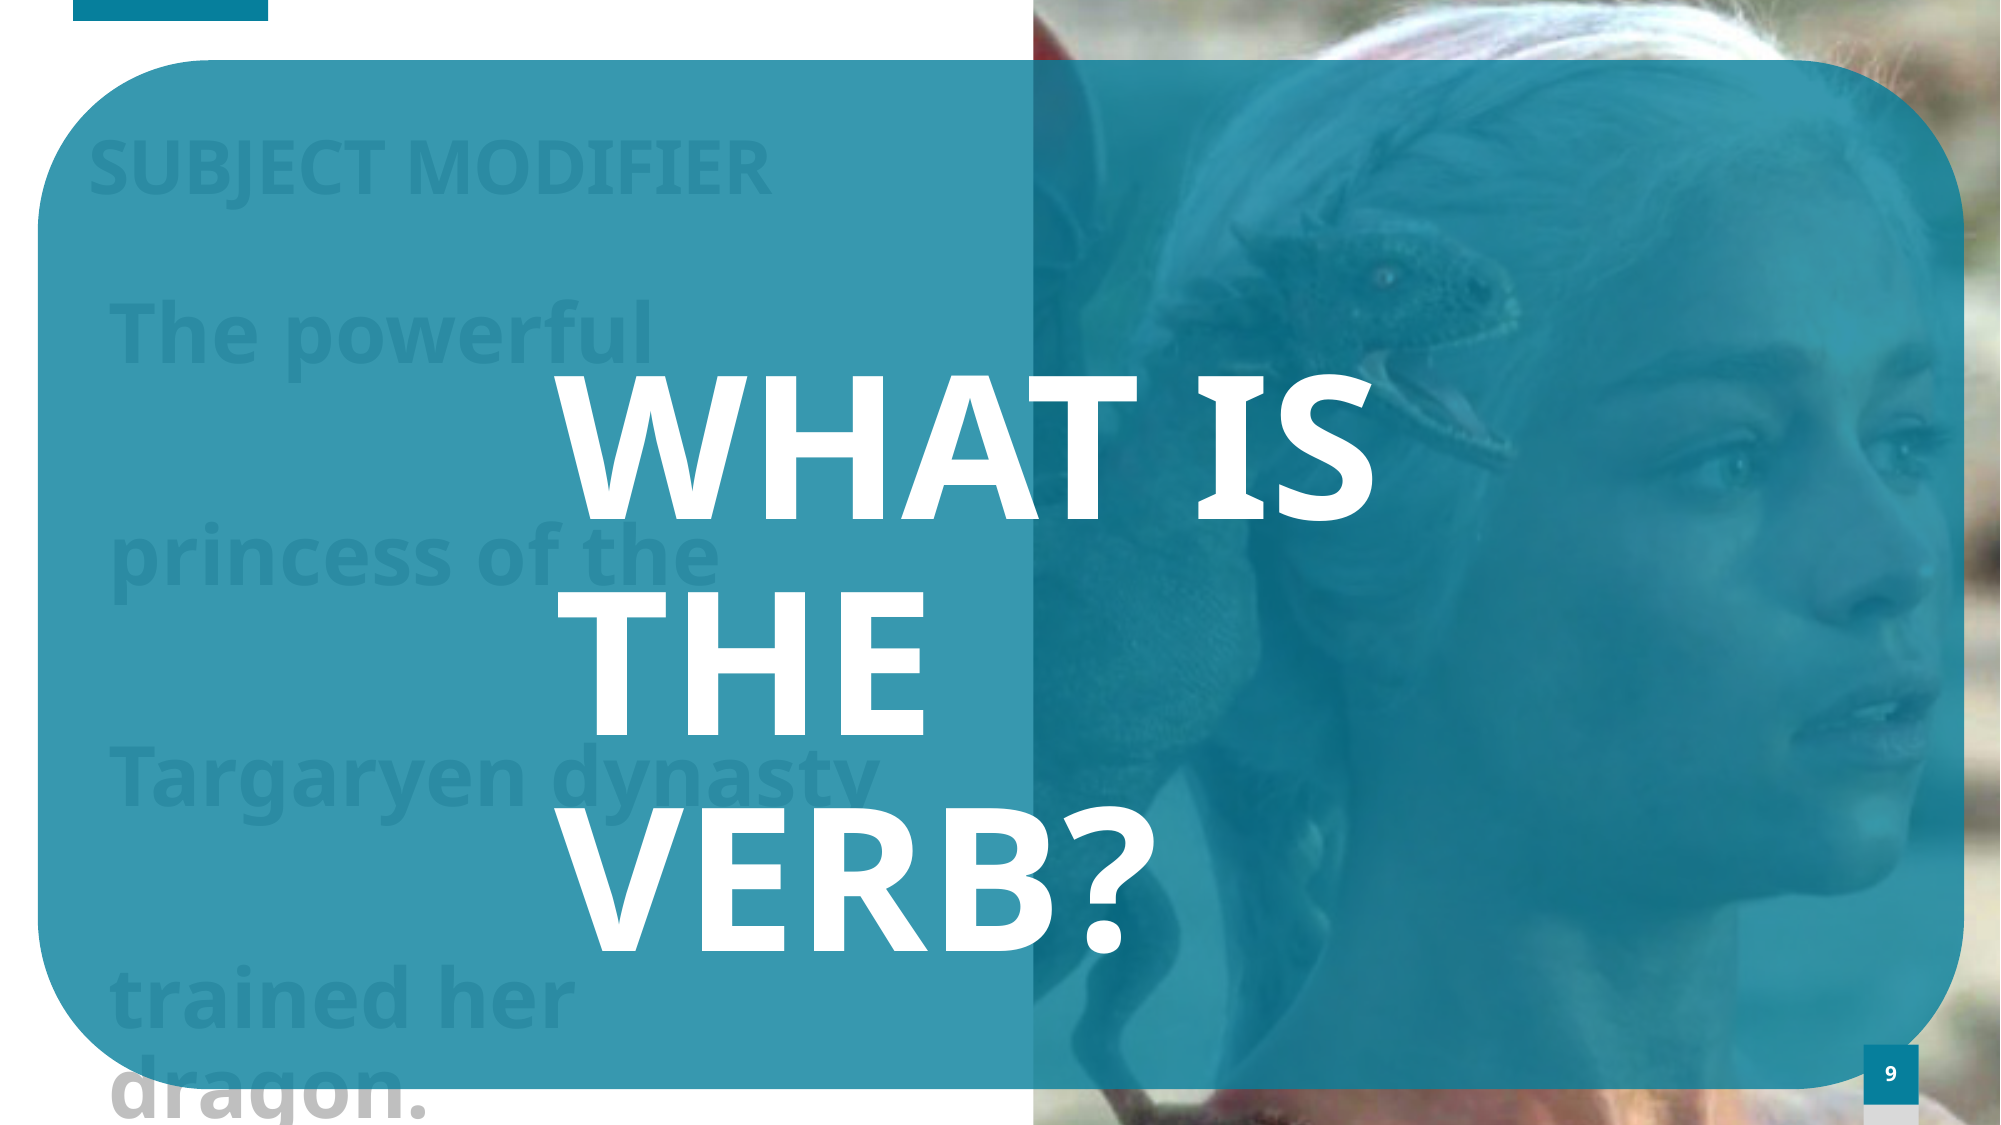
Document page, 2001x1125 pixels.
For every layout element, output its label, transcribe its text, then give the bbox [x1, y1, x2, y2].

list WHAT IS THE VERB? [539, 339, 1033, 394]
text_box [37, 60, 1033, 1090]
picture [1033, 0, 2000, 1125]
